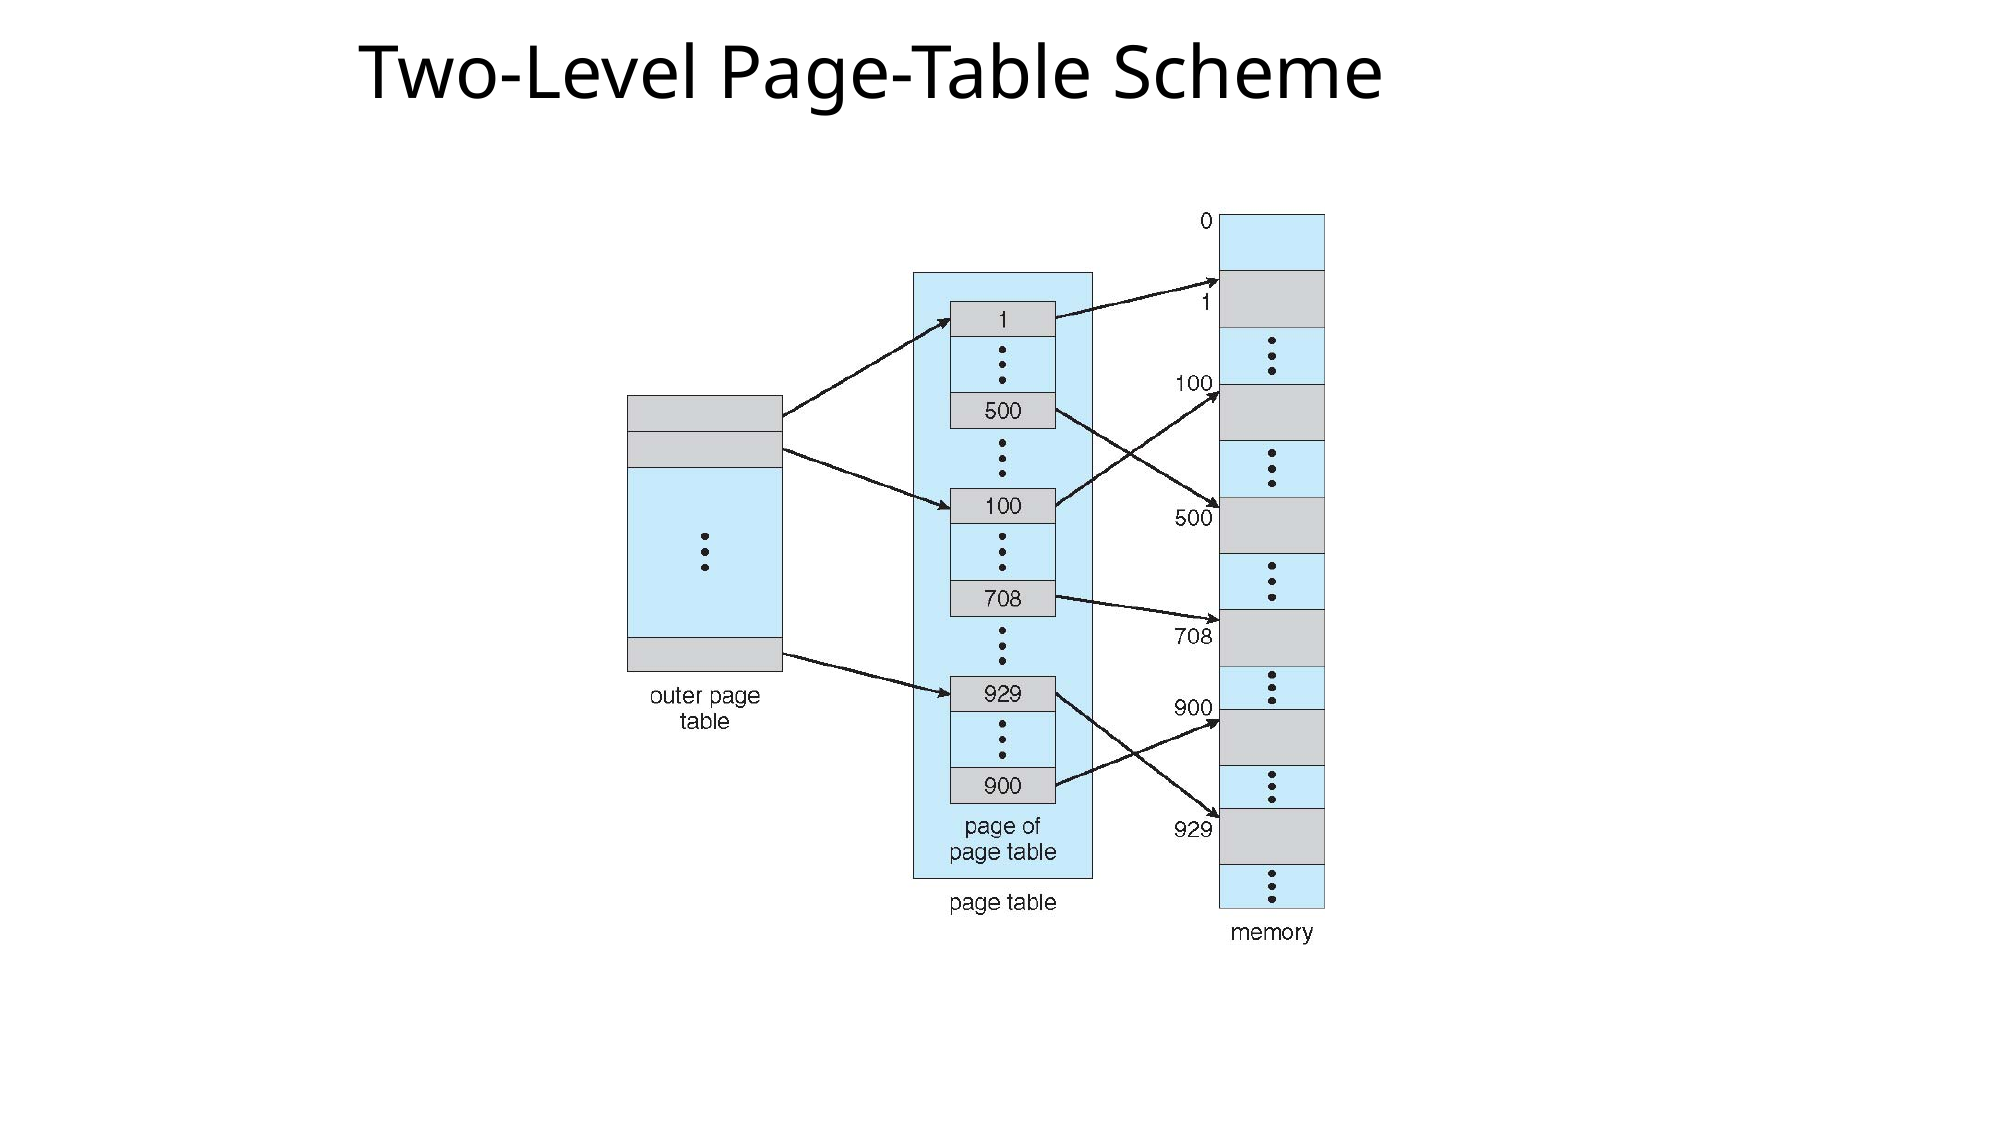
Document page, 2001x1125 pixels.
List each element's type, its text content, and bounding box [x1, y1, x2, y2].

picture [627, 207, 1325, 945]
title Two-Level Page-Table Scheme [343, 27, 1694, 122]
